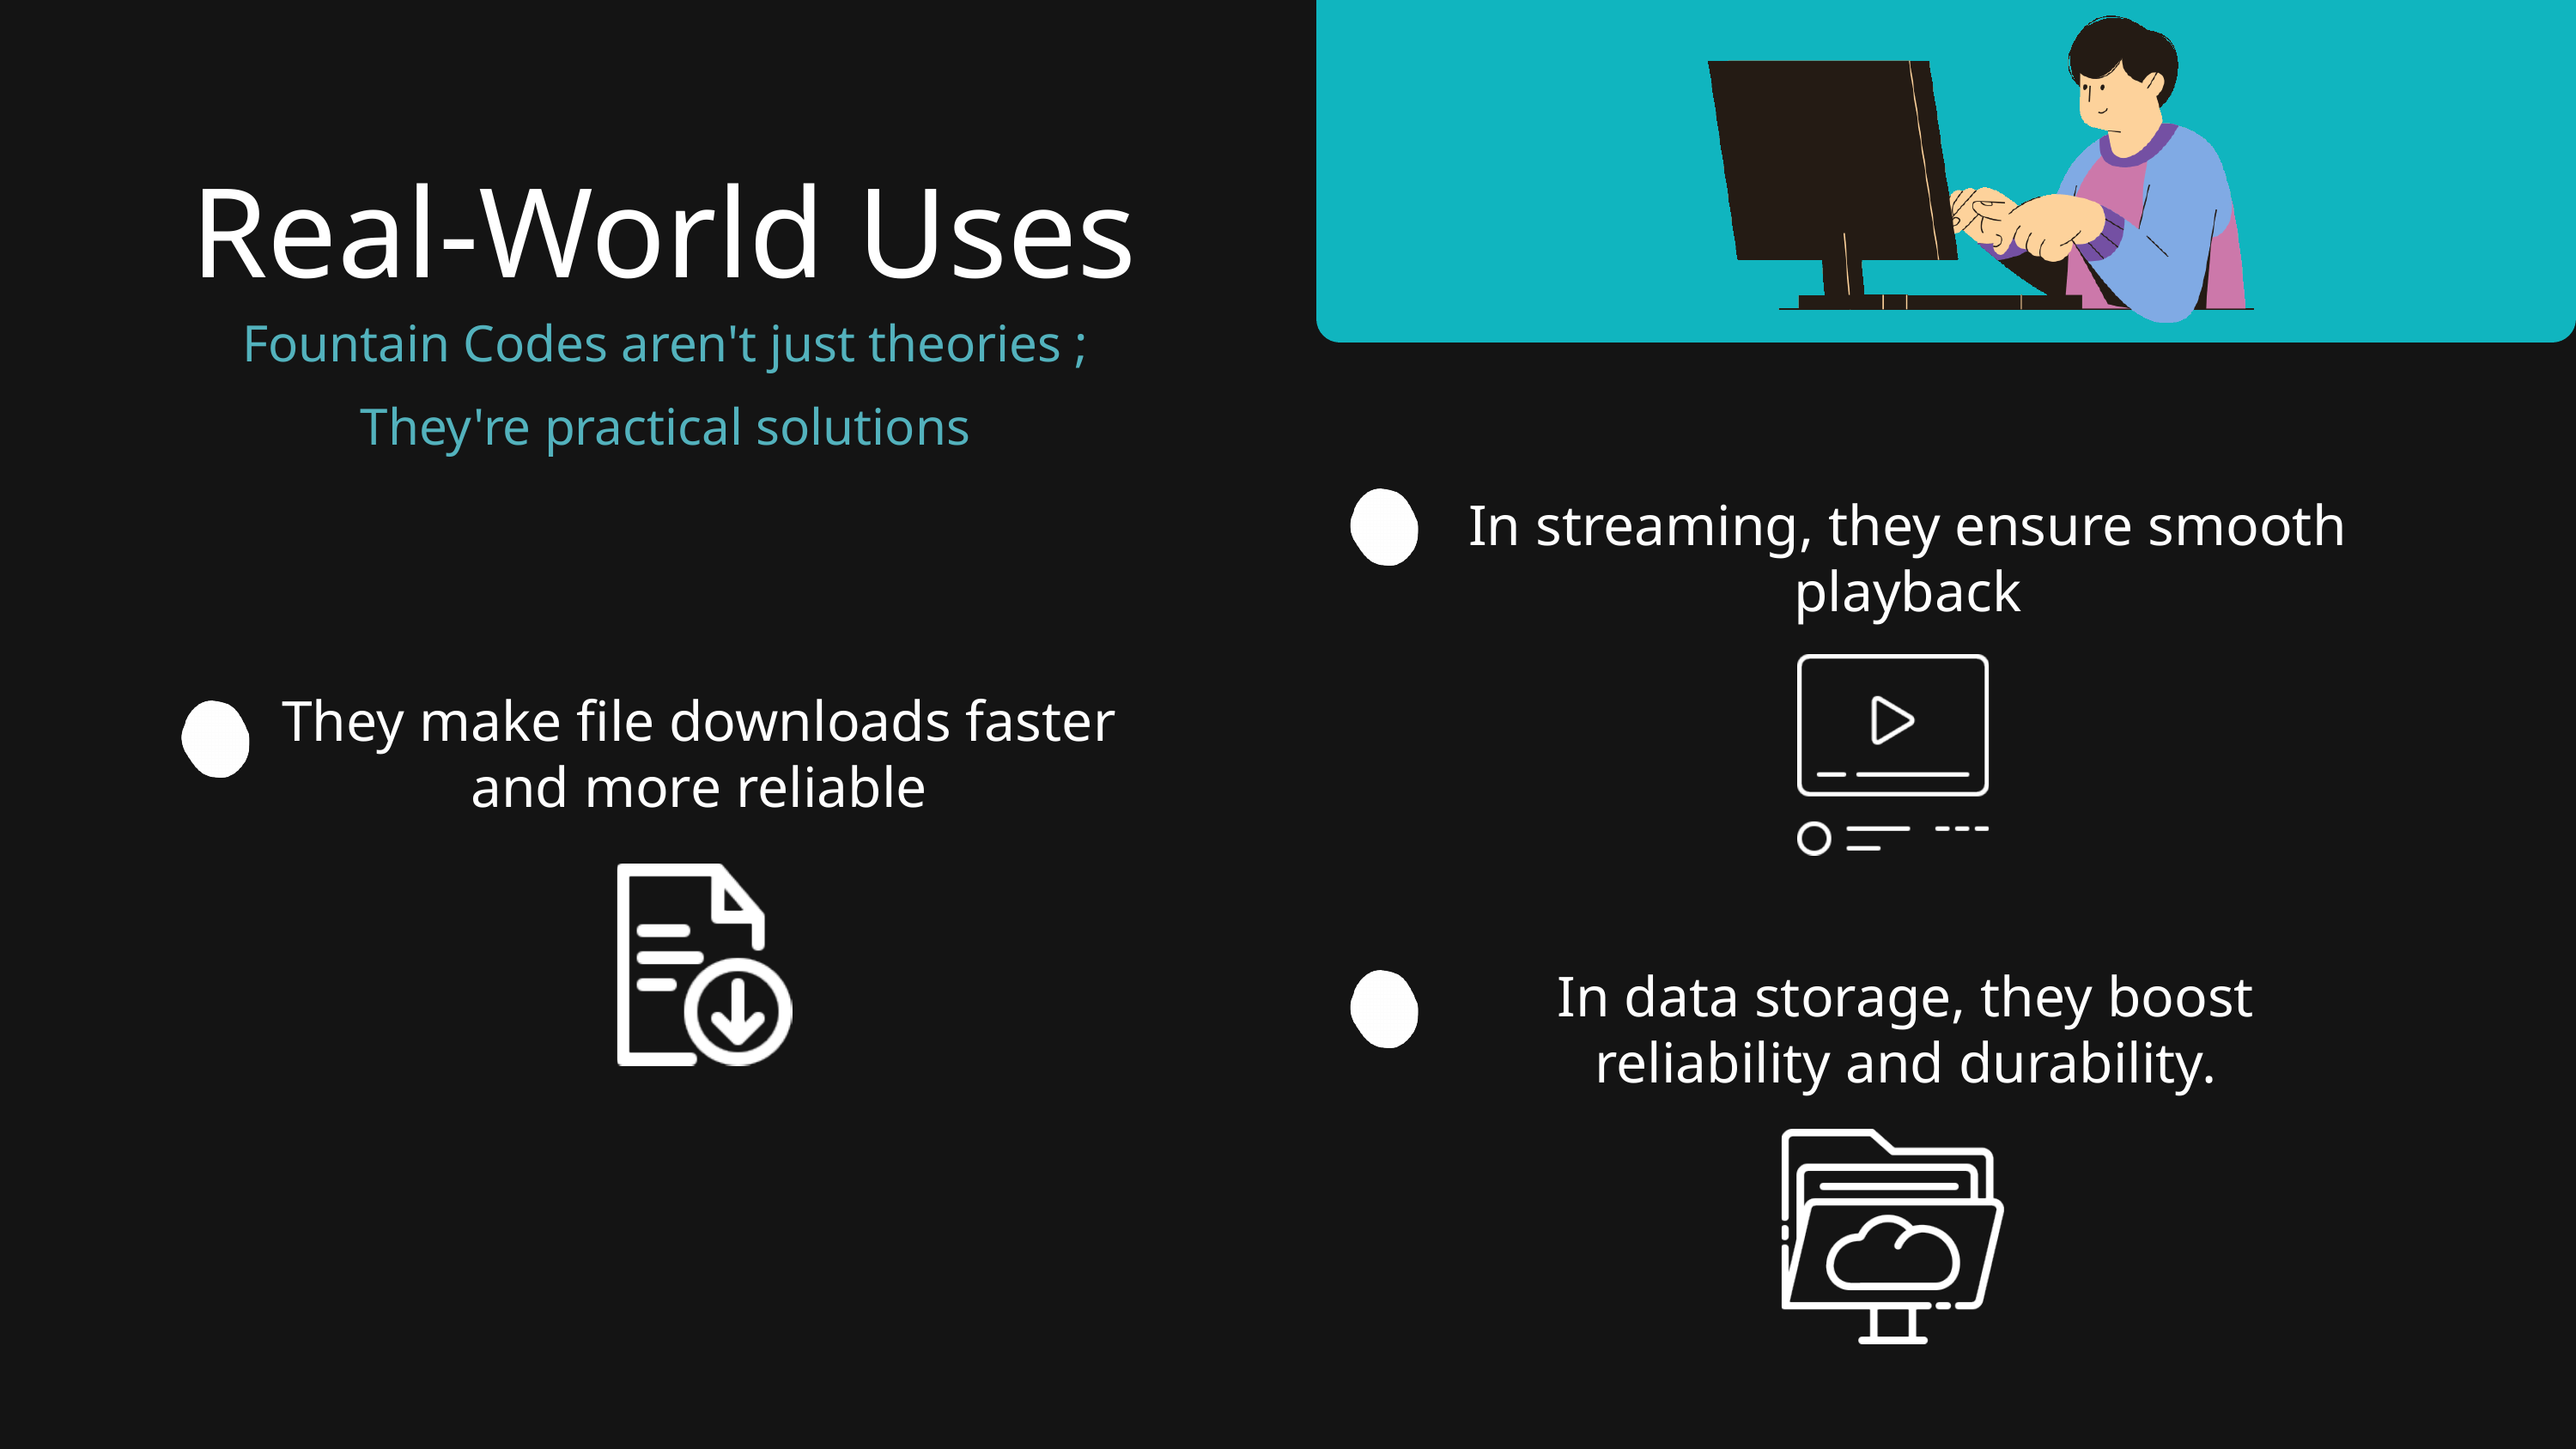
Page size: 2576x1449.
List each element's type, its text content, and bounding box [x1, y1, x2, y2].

text_box [1350, 488, 1419, 567]
text_box [1781, 1161, 2005, 1344]
text_box [1350, 970, 1419, 1048]
text_box In data storage, they boost reliability and durability. [1444, 895, 2367, 1161]
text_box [1315, 0, 2576, 343]
text_box They make file downloads faster and more reliable [249, 686, 1150, 951]
picture [1708, 14, 2255, 323]
text_box [181, 700, 249, 779]
text_box [617, 951, 793, 1066]
text_box Fountain Codes aren't just theories ; They're practical solutions [181, 302, 1150, 539]
text_box [1796, 689, 1990, 856]
text_box In streaming, they ensure smooth playback [1449, 490, 2367, 689]
text_box Real-World Uses [96, 153, 1200, 302]
